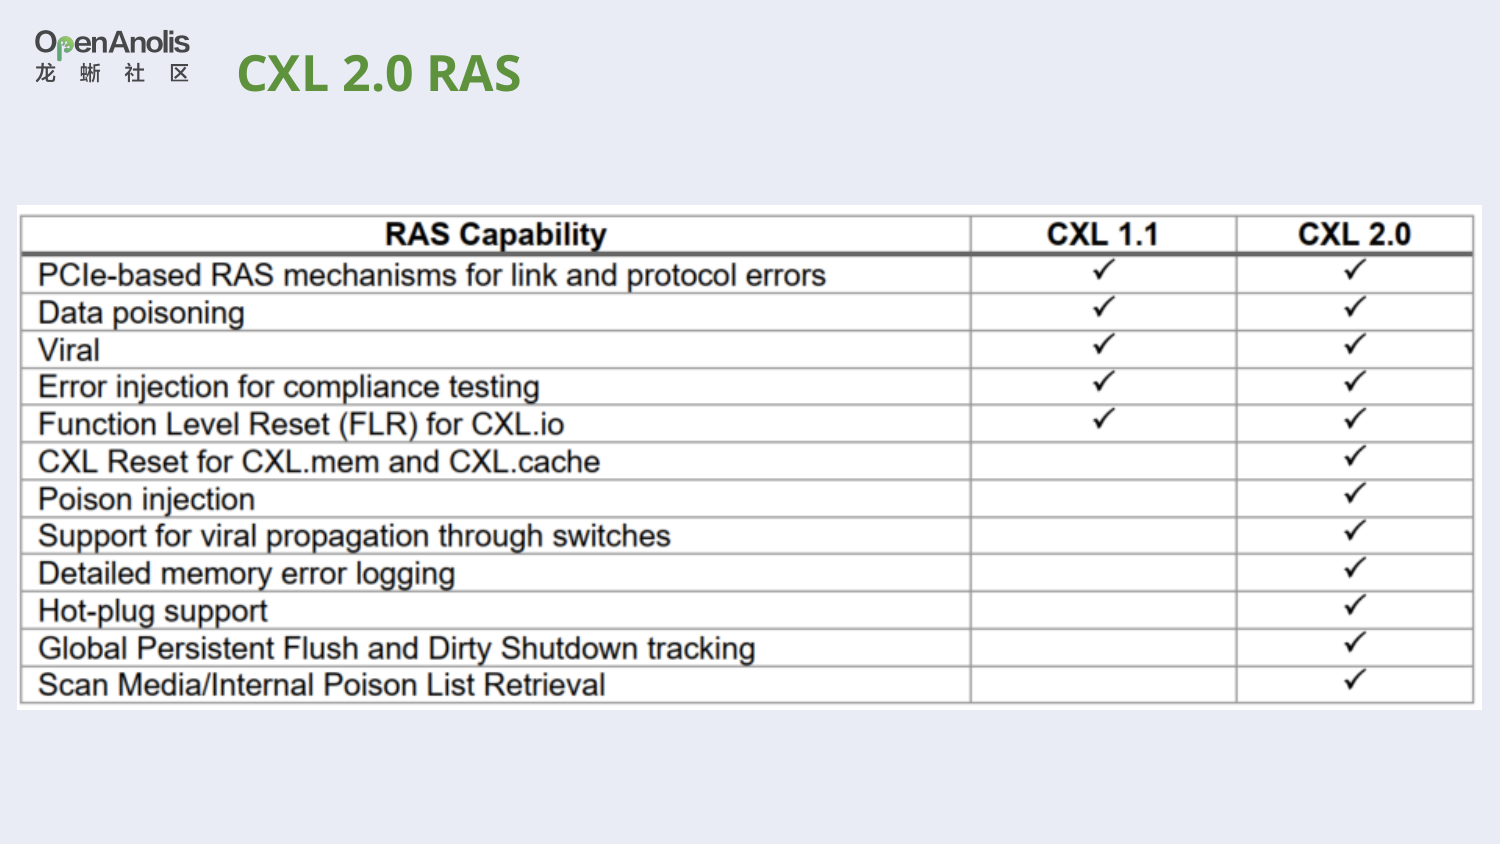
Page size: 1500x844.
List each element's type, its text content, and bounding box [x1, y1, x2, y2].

picture [34, 0, 191, 113]
picture [17, 205, 1482, 710]
text_box CXL 2.0 RAS [221, 0, 1068, 109]
